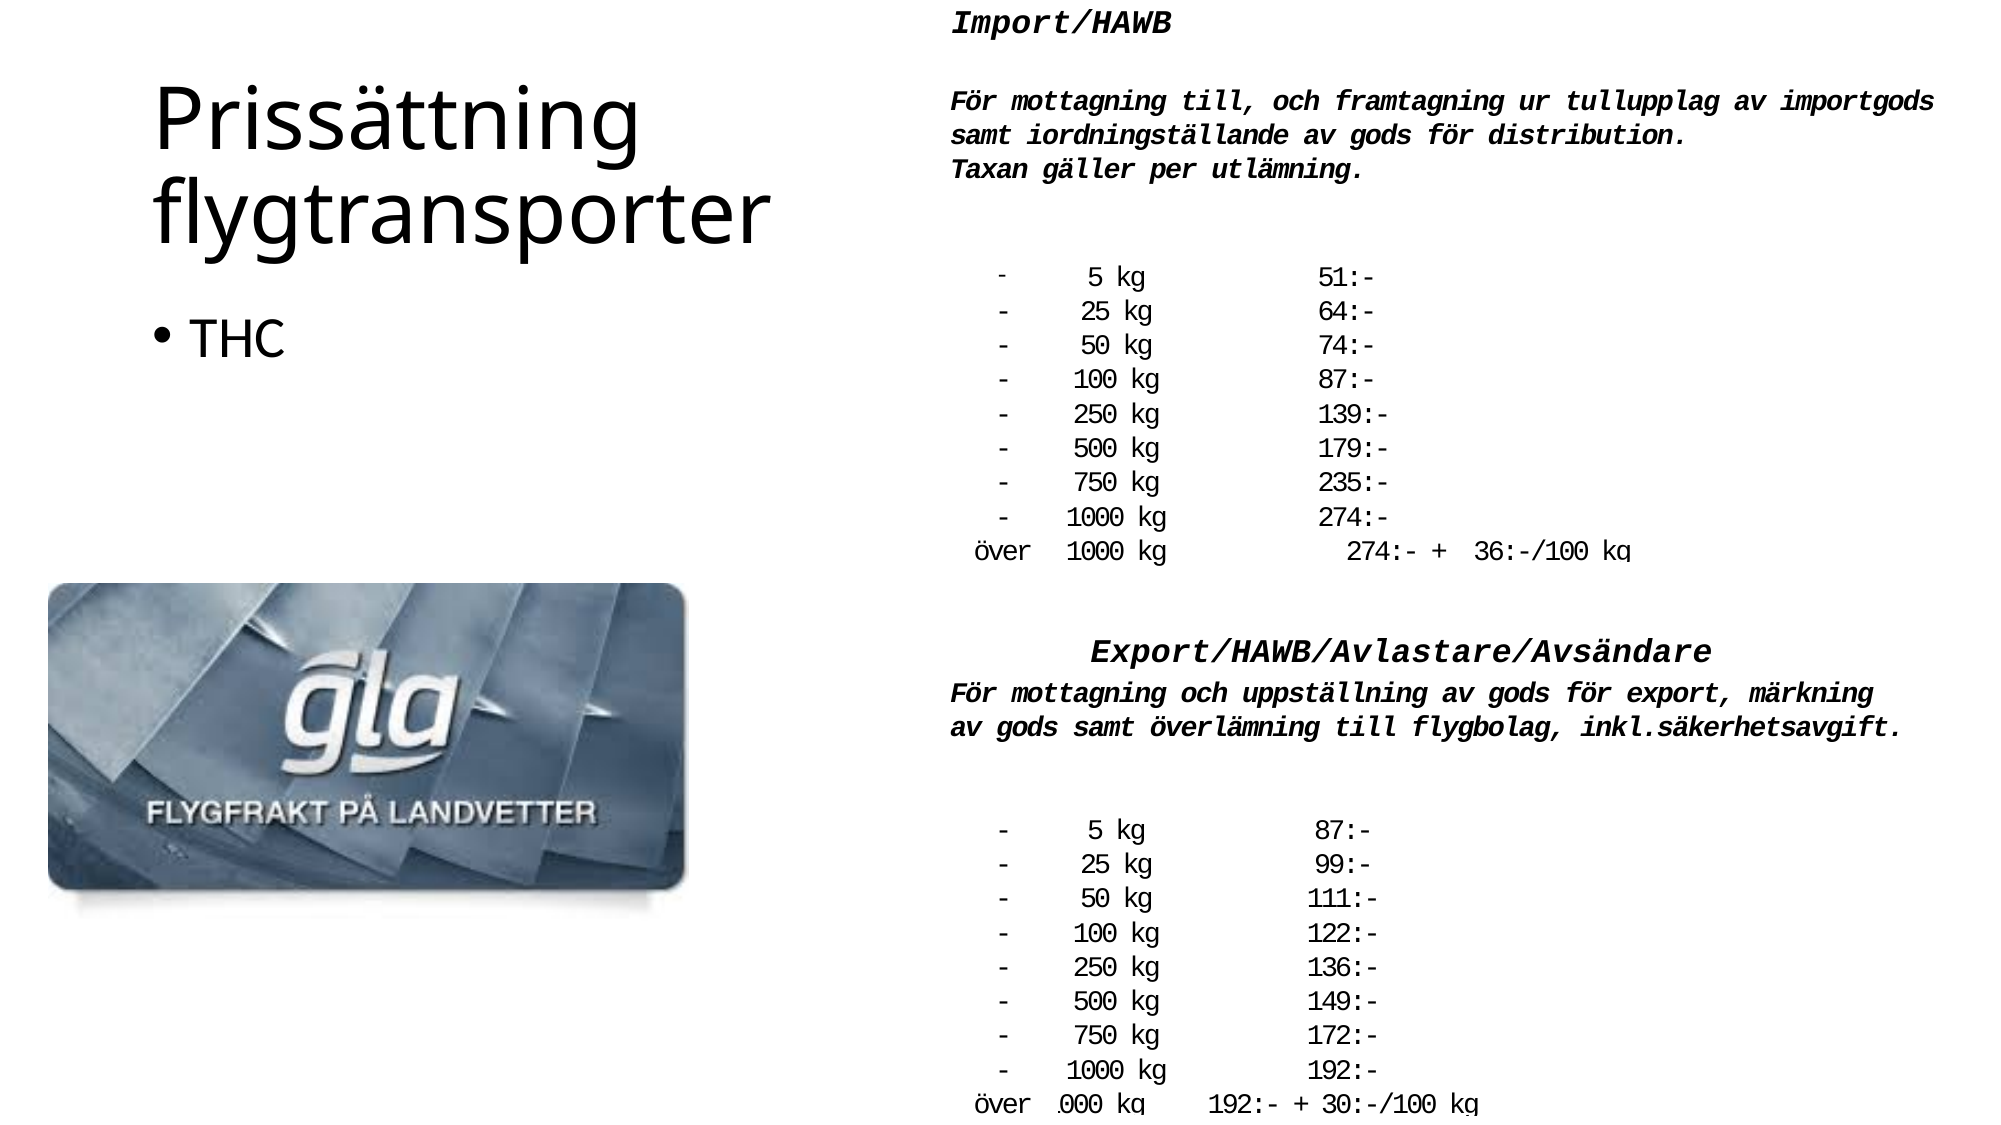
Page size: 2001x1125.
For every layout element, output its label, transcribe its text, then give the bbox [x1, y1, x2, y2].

title Prissättning flygtransporter [137, 59, 792, 278]
list THC [137, 299, 830, 1014]
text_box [830, 0, 1967, 1118]
picture [47, 583, 690, 921]
